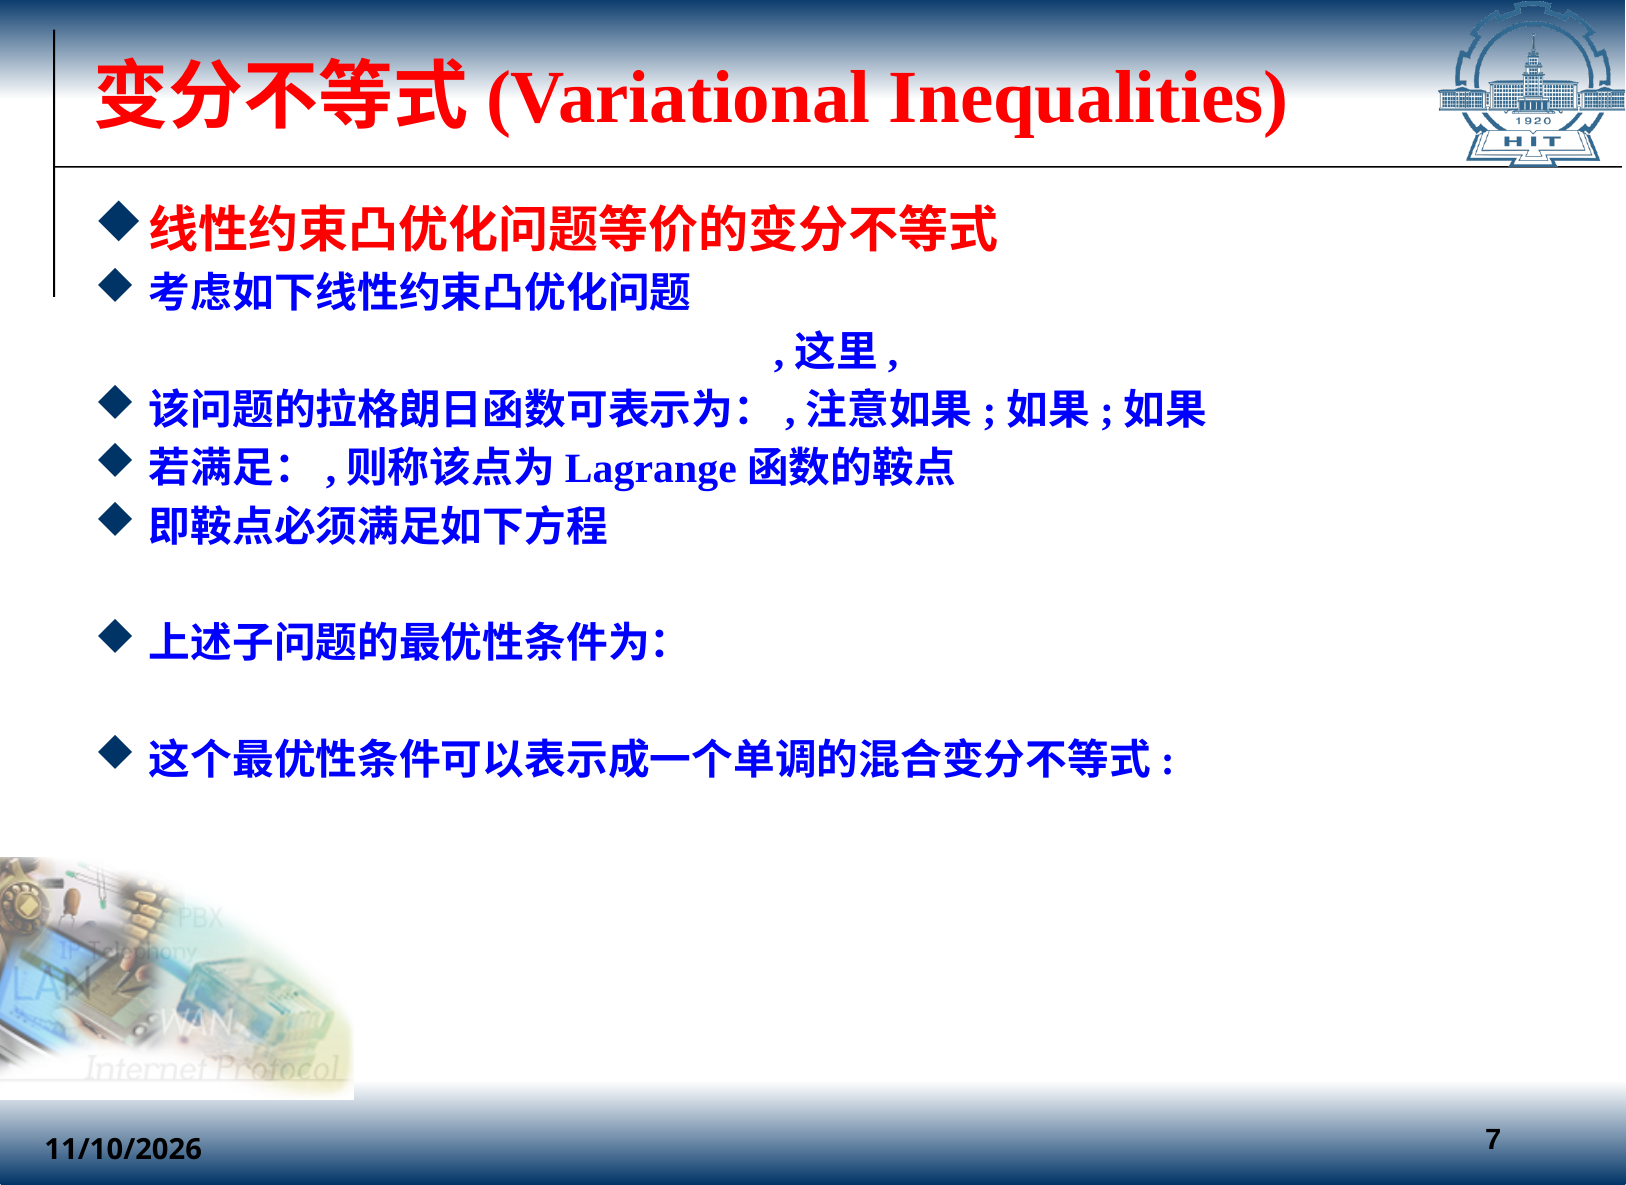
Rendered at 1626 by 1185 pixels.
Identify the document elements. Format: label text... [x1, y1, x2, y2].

title 变分不等式(Variational Inequalities) [78, 29, 1498, 155]
picture [0, 857, 354, 1100]
picture [1438, 1, 1626, 167]
